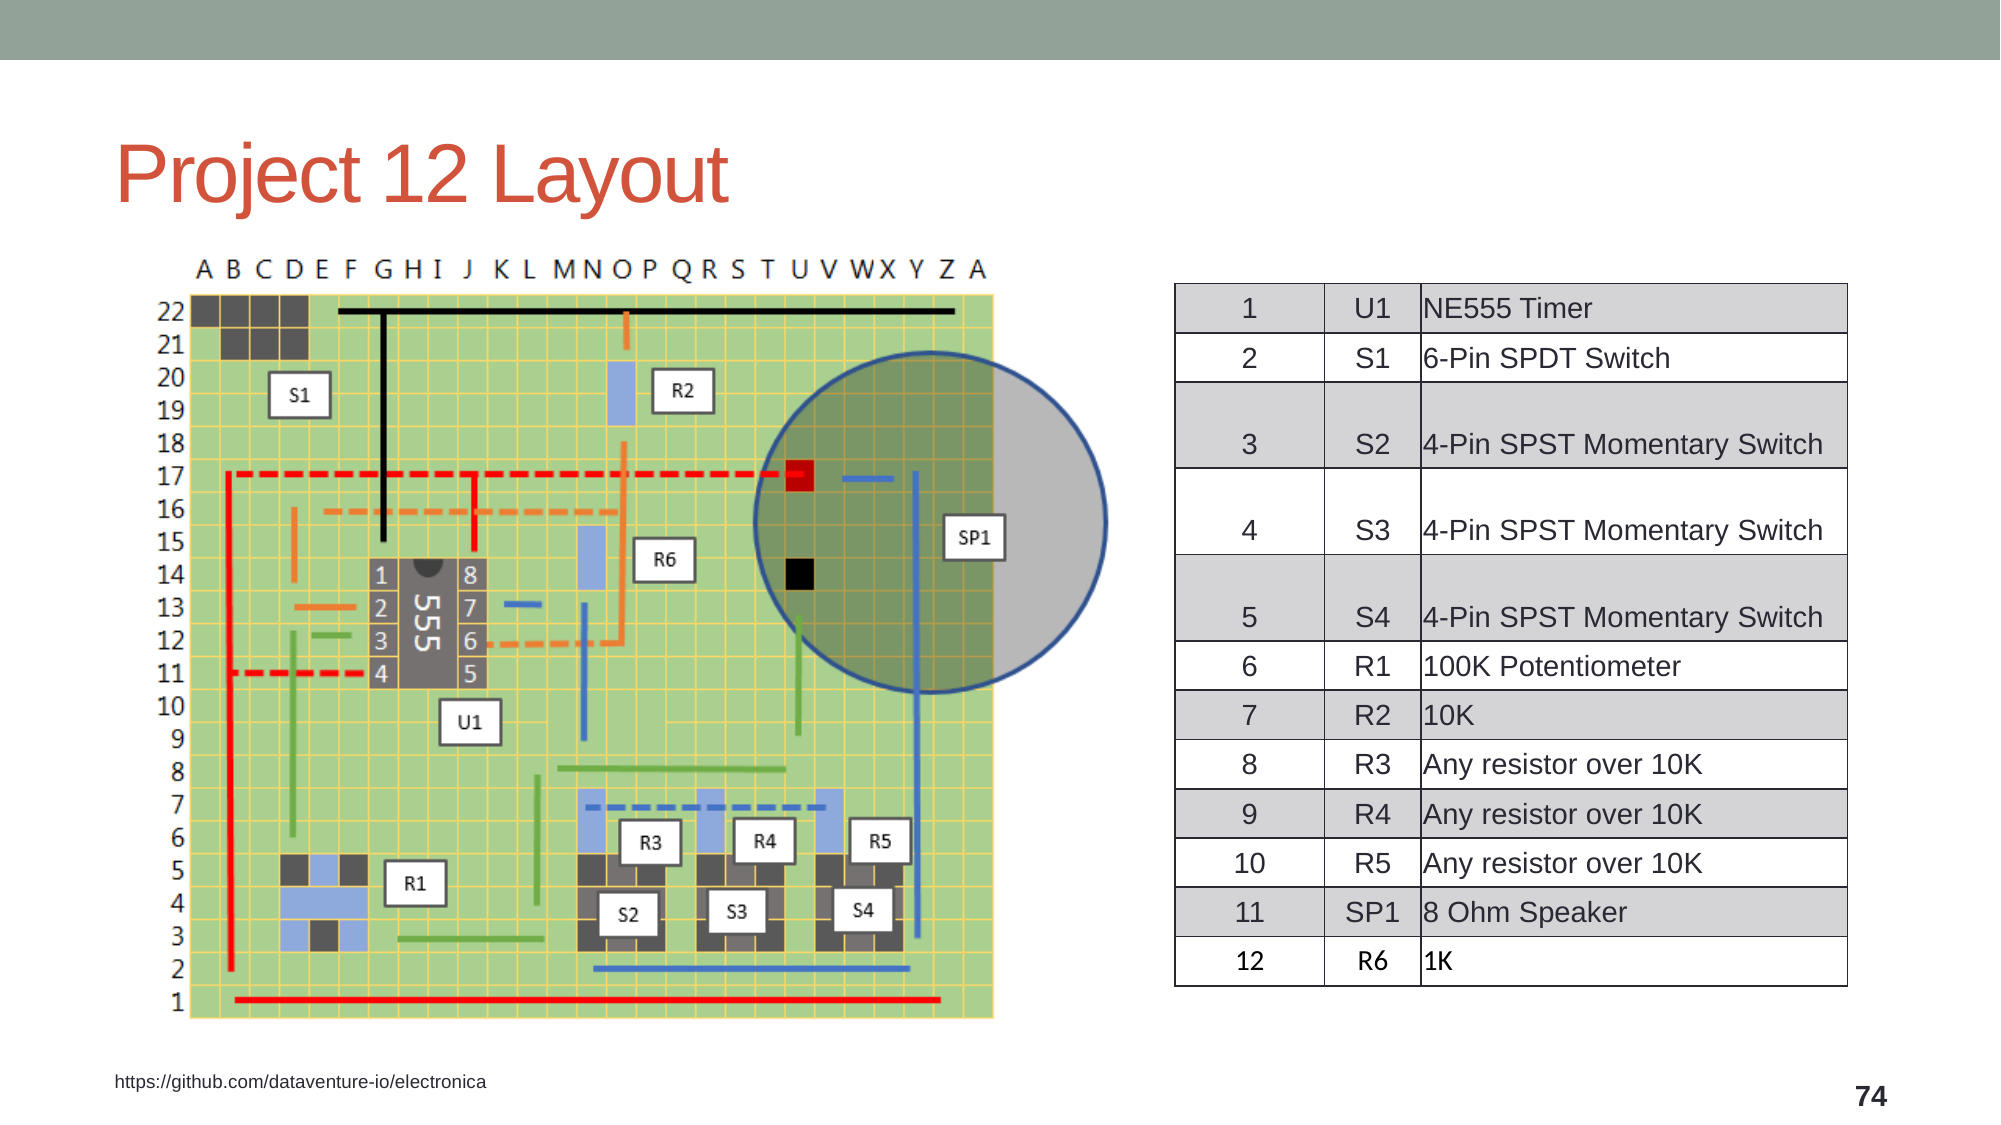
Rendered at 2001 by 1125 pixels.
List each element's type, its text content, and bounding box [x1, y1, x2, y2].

table_header 1 [1176, 284, 1324, 332]
table_cell R3 [1325, 740, 1420, 788]
table_cell S1 [1325, 334, 1420, 381]
table_cell R6 [1325, 937, 1420, 985]
table_cell Any resistor over 10K [1422, 790, 1847, 837]
table_cell 6-Pin SPDT Switch [1422, 334, 1847, 381]
table_cell 3 [1176, 383, 1324, 467]
slide_number 74 [1585, 1068, 1903, 1123]
table_cell 100K Potentiometer [1422, 642, 1847, 689]
table_cell 2 [1176, 334, 1324, 381]
table_cell 5 [1176, 555, 1324, 640]
table_header NE555 Timer [1422, 284, 1847, 332]
table_cell R5 [1325, 839, 1420, 886]
table_cell R2 [1325, 691, 1420, 739]
table_cell Any resistor over 10K [1422, 839, 1847, 886]
table_cell 4 [1176, 469, 1324, 554]
table_cell 4-Pin SPST Momentary Switch [1422, 555, 1847, 640]
table_cell SP1 [1325, 888, 1420, 936]
table_cell S3 [1325, 469, 1420, 554]
picture [99, 249, 1121, 1052]
table_cell R4 [1325, 790, 1420, 837]
table_cell R1 [1325, 642, 1420, 689]
table_cell 8 [1176, 740, 1324, 788]
table_cell 6 [1176, 642, 1324, 689]
table_cell 4-Pin SPST Momentary Switch [1422, 469, 1847, 554]
table_header U1 [1325, 284, 1420, 332]
title Project 12 Layout [99, 87, 1900, 250]
table_cell Any resistor over 10K [1422, 740, 1847, 788]
table_cell 11 [1176, 888, 1324, 936]
table_cell S4 [1325, 555, 1420, 640]
table_cell 12 [1176, 937, 1324, 985]
table_cell S2 [1325, 383, 1420, 467]
table_cell 7 [1176, 691, 1324, 739]
table_cell 10 [1176, 839, 1324, 886]
table_cell 10K [1422, 691, 1847, 739]
table_cell 4-Pin SPST Momentary Switch [1422, 383, 1847, 467]
table_cell 9 [1176, 790, 1324, 837]
table_cell 8 Ohm Speaker [1422, 888, 1847, 936]
table_cell 1K [1422, 937, 1847, 985]
